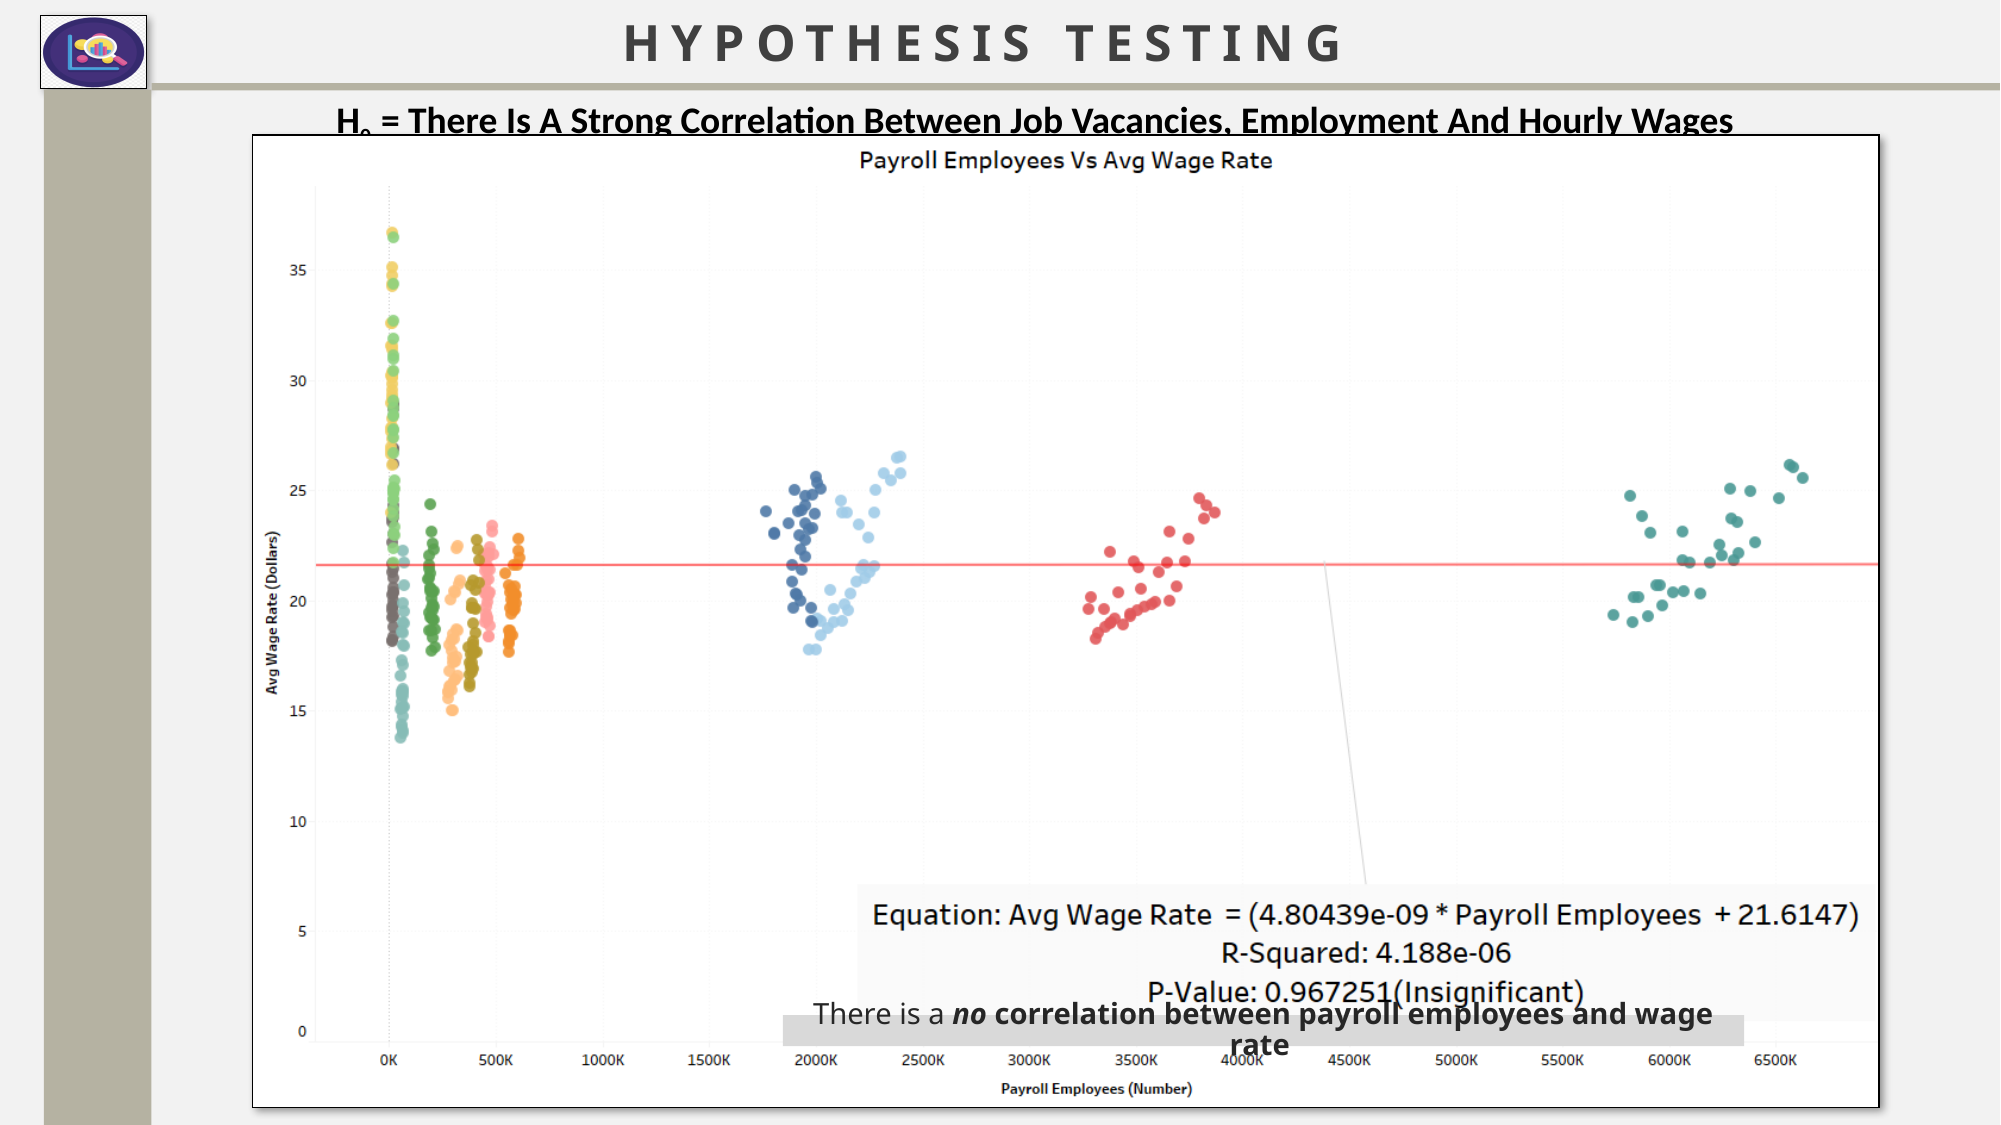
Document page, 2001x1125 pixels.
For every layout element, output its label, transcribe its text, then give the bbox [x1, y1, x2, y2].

picture [40, 15, 147, 89]
title Hypothesis Testing [245, 0, 1719, 78]
list H0 = There Is A Strong Correlation Between Job Vacancies, Employment And Hourly Wages [223, 92, 1849, 595]
picture [253, 135, 1879, 1107]
text_box [151, 82, 2000, 92]
text_box [43, 89, 153, 1125]
list H0 = There Is A Strong Correlation Between Job Vacancies, Employment And Hourly Wages [223, 78, 1849, 82]
